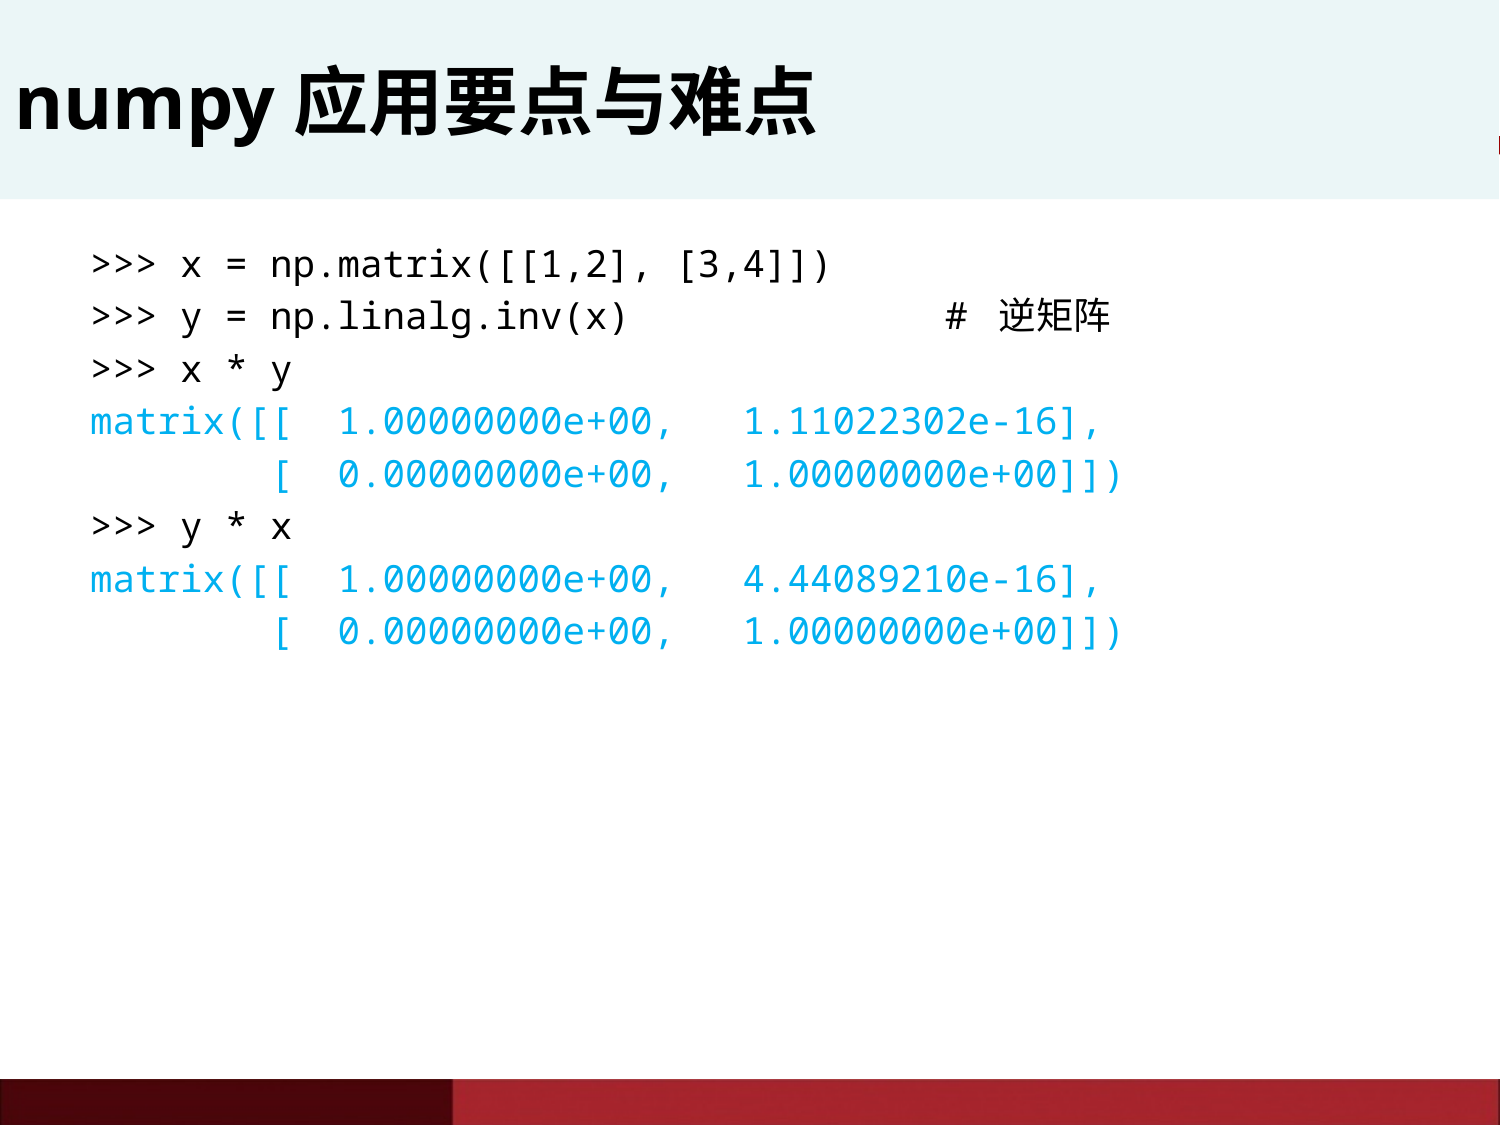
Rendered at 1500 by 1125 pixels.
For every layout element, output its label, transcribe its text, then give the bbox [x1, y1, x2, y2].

picture [0, 1079, 1500, 1125]
list >>> x = np.matrix([[1,2], [3,4]]) >>> y = np.linalg.inv(x) # 逆矩阵 >>> x * y matrix([[ 1.00000000e+00, 1.11022302e-16], [ 0.00000000e+00, 1.00000000e+00]]) >>> y * x matrix([[ 1.00000000e+00, 4.44089210e-16], [ 0.00000000e+00, 1.00000000e+00]]) [74, 231, 1426, 1000]
title numpy应用要点与难点 [0, 0, 1500, 200]
